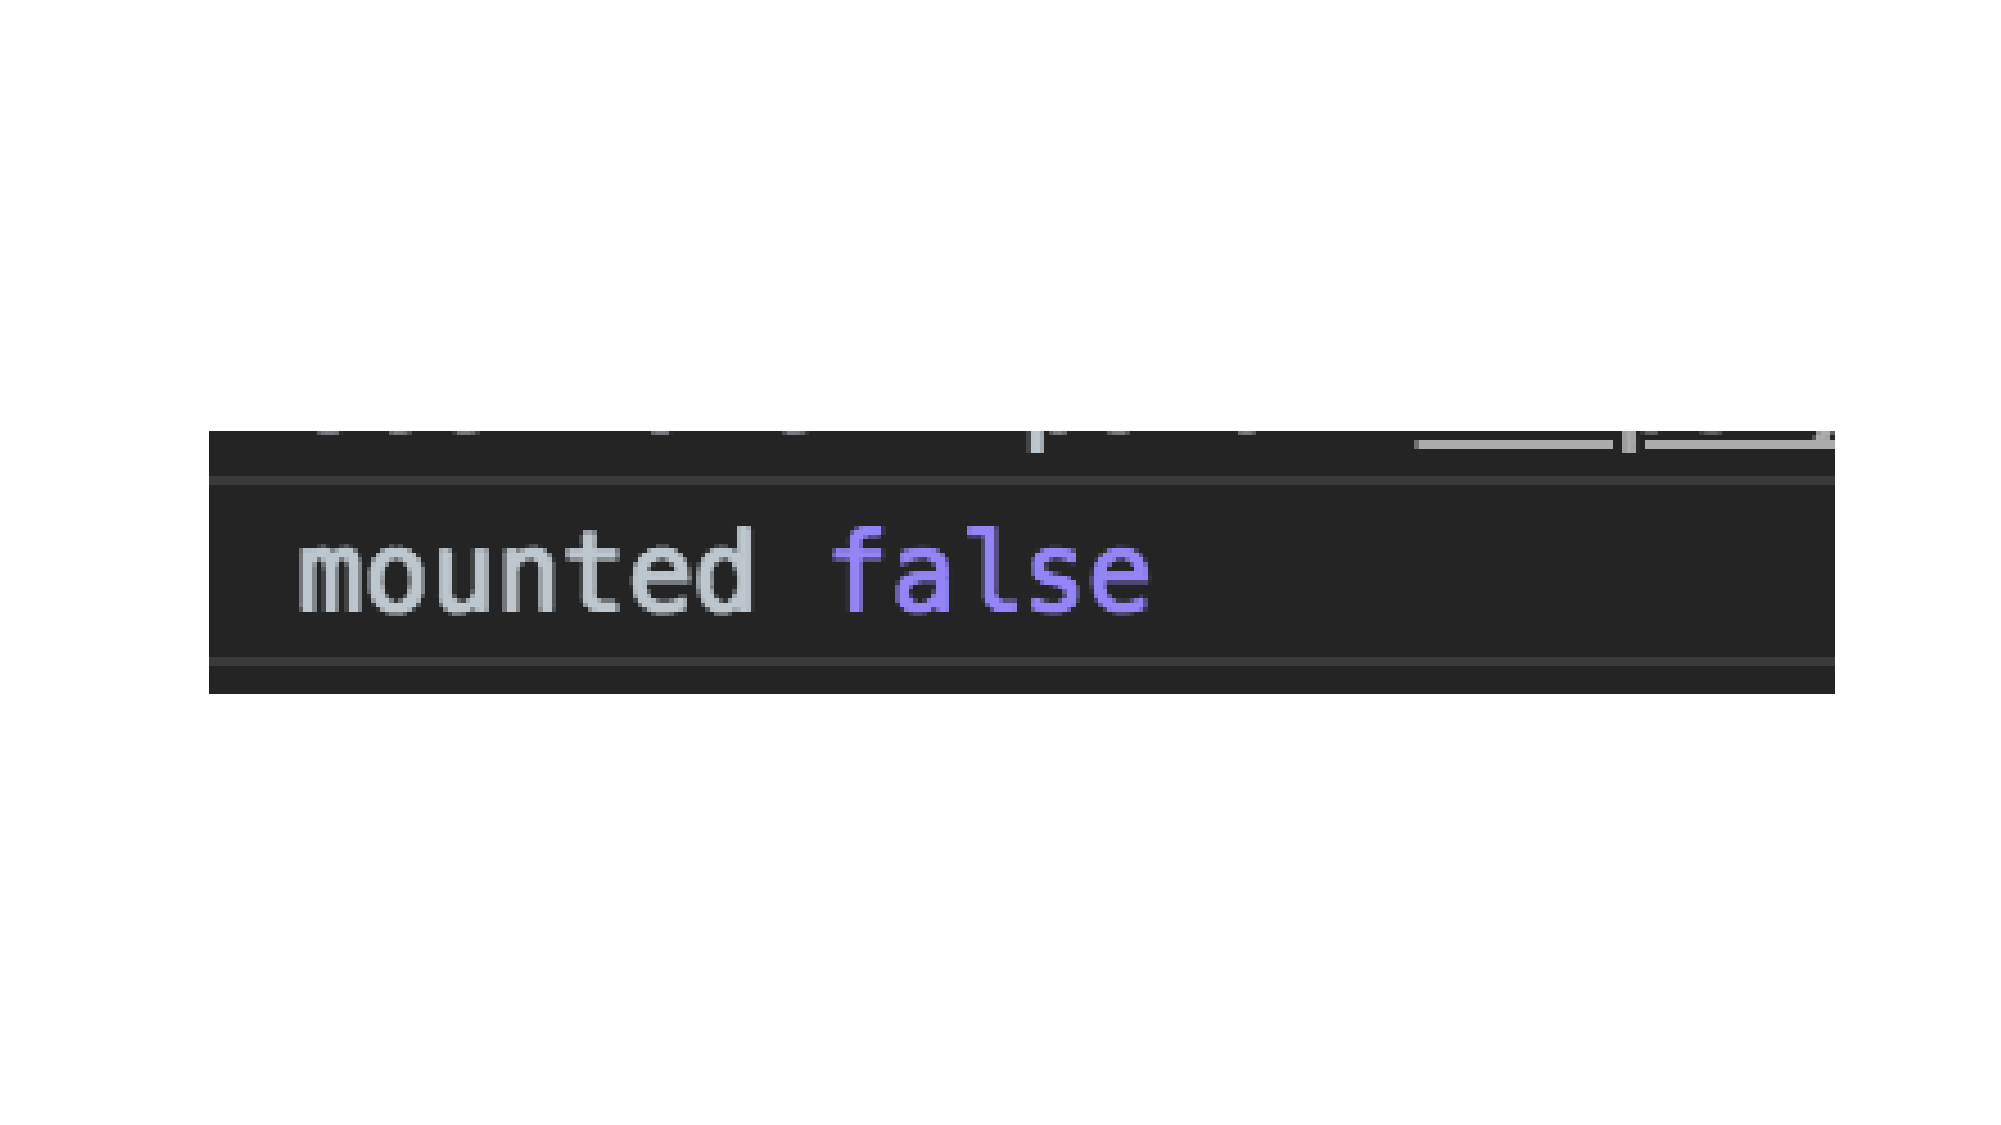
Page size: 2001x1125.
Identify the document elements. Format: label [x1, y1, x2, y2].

picture [209, 431, 1835, 694]
